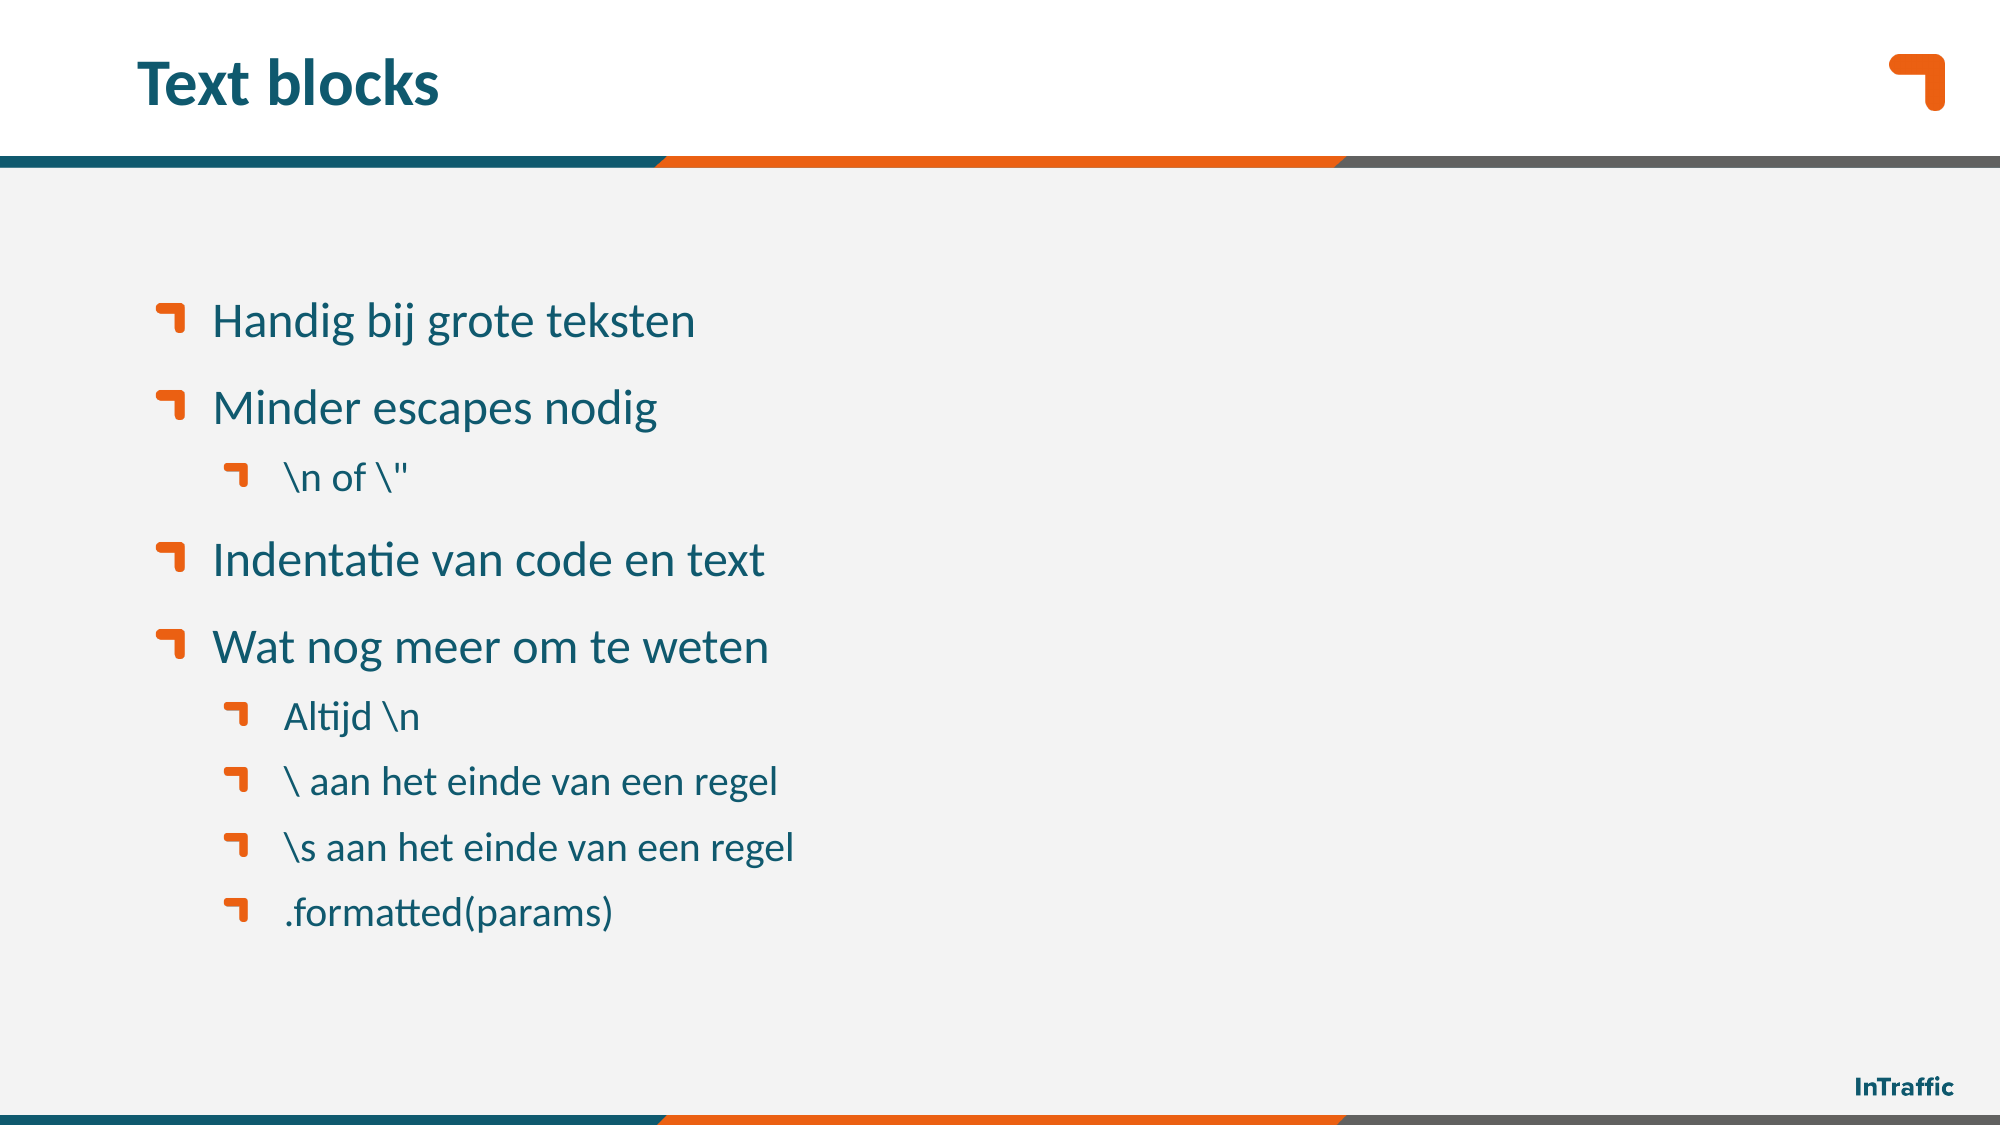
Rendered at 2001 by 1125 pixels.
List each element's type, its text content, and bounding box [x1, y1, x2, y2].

picture [222, 831, 249, 858]
title Text blocks [137, 0, 1863, 169]
picture [1889, 54, 1945, 111]
picture [154, 301, 186, 334]
picture [0, 156, 137, 168]
picture [154, 627, 186, 660]
picture [222, 896, 249, 923]
picture [1863, 156, 2000, 168]
picture [1856, 1076, 1954, 1096]
picture [222, 765, 249, 793]
picture [154, 540, 186, 573]
picture [222, 461, 249, 488]
list Handig bij grote teksten Minder escapes nodig \n of \" Indentatie van code en text Wat nog meer om te weten Altijd \n \ aan het einde van een regel \s aan het einde van een regel .formatted(params) [137, 274, 1863, 1078]
picture [222, 700, 249, 727]
picture [0, 1115, 2000, 1125]
picture [154, 388, 186, 421]
